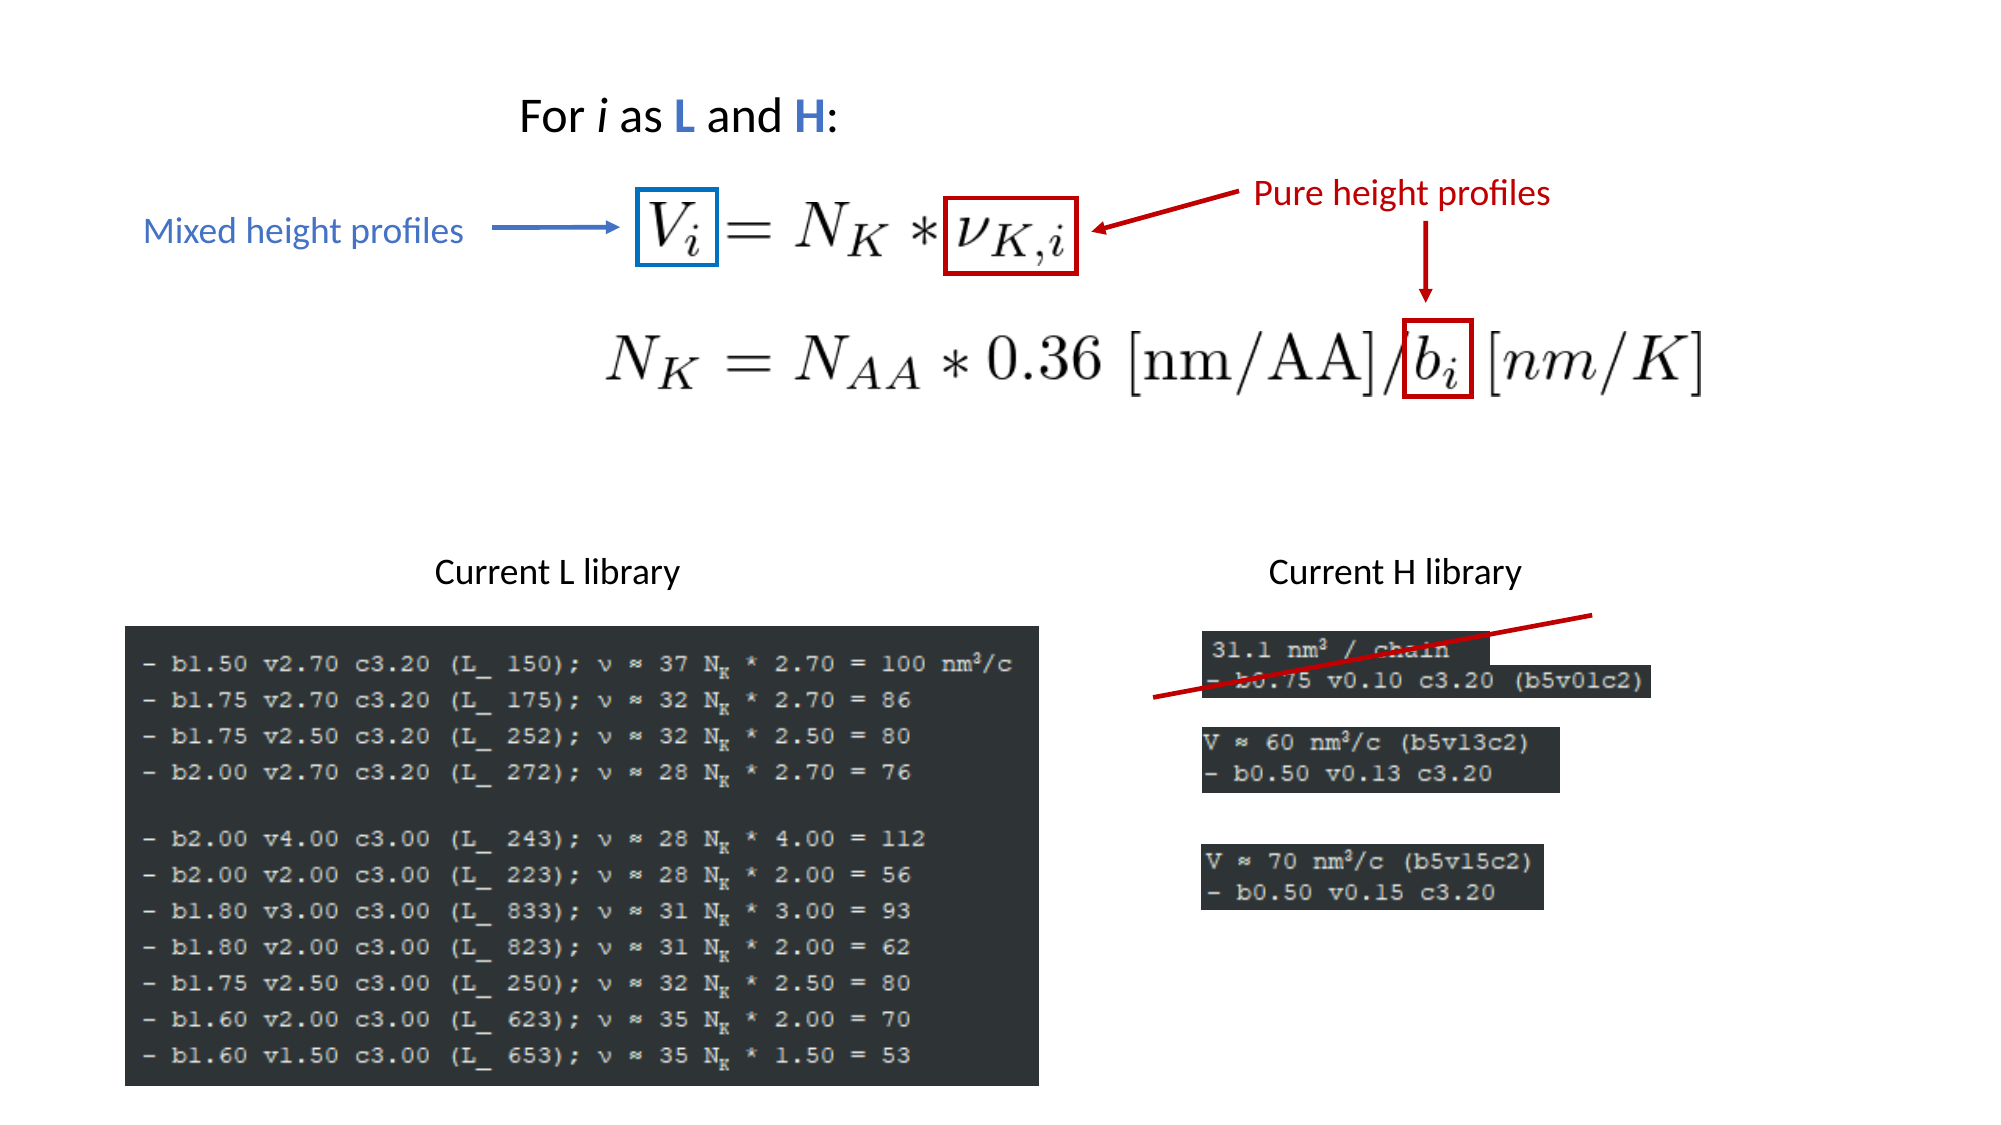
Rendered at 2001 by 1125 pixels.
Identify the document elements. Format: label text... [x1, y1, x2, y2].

text_box Current H library [1075, 539, 1716, 600]
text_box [1153, 615, 1593, 698]
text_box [1091, 191, 1239, 232]
picture [125, 626, 1039, 1086]
text_box [1404, 320, 1473, 331]
picture [649, 202, 1065, 266]
picture [605, 331, 1701, 397]
text_box For i as L and H: [504, 75, 946, 150]
picture [1201, 844, 1544, 910]
text_box Current L library [237, 539, 878, 600]
picture [1593, 665, 1651, 698]
text_box Pure height profiles [1238, 161, 1613, 221]
text_box [636, 188, 718, 266]
text_box Mixed height profiles [114, 198, 488, 259]
picture [1202, 727, 1560, 793]
text_box [944, 197, 1078, 275]
